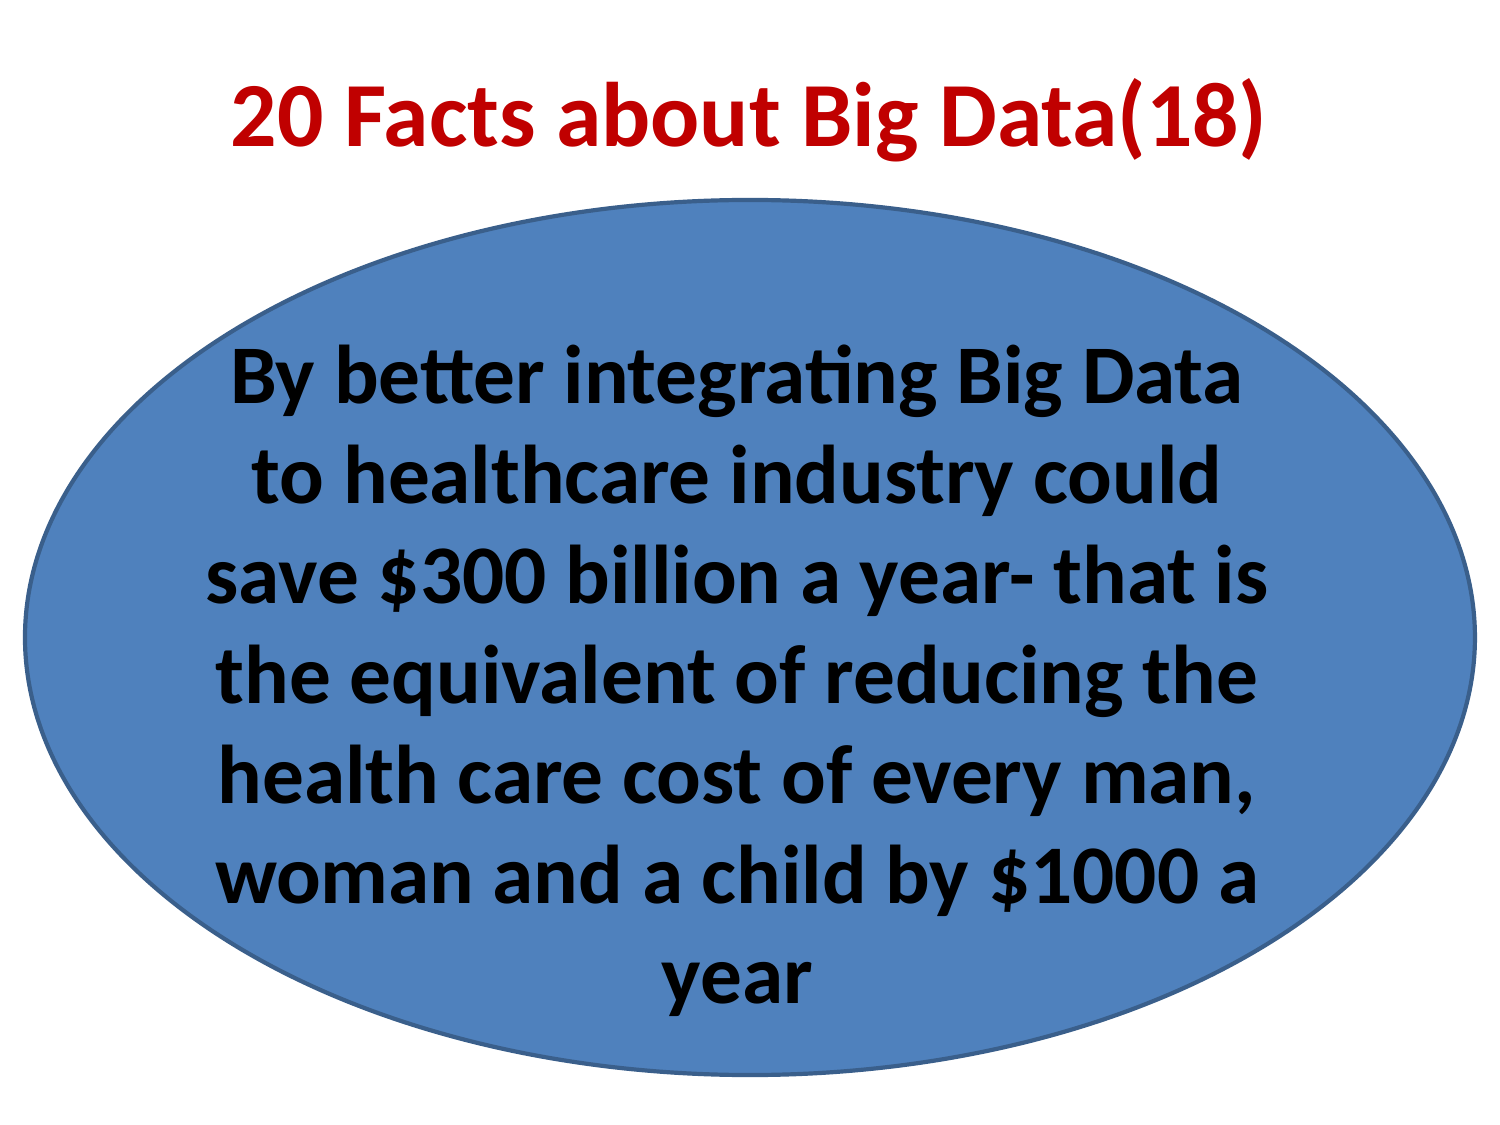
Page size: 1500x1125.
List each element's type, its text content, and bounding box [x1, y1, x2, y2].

text_box [1300, 349, 1478, 926]
title 20 Facts about Big Data(18) [75, 45, 1425, 175]
text_box [22, 369, 174, 906]
text_box [415, 1028, 1085, 1078]
text_box [261, 197, 1239, 312]
text_box By better integrating Big Data to healthcare industry could save $300 billion a year- that is the equivalent of reducing the health care cost of every man, woman and a child by $1000 a year [174, 312, 1300, 1028]
